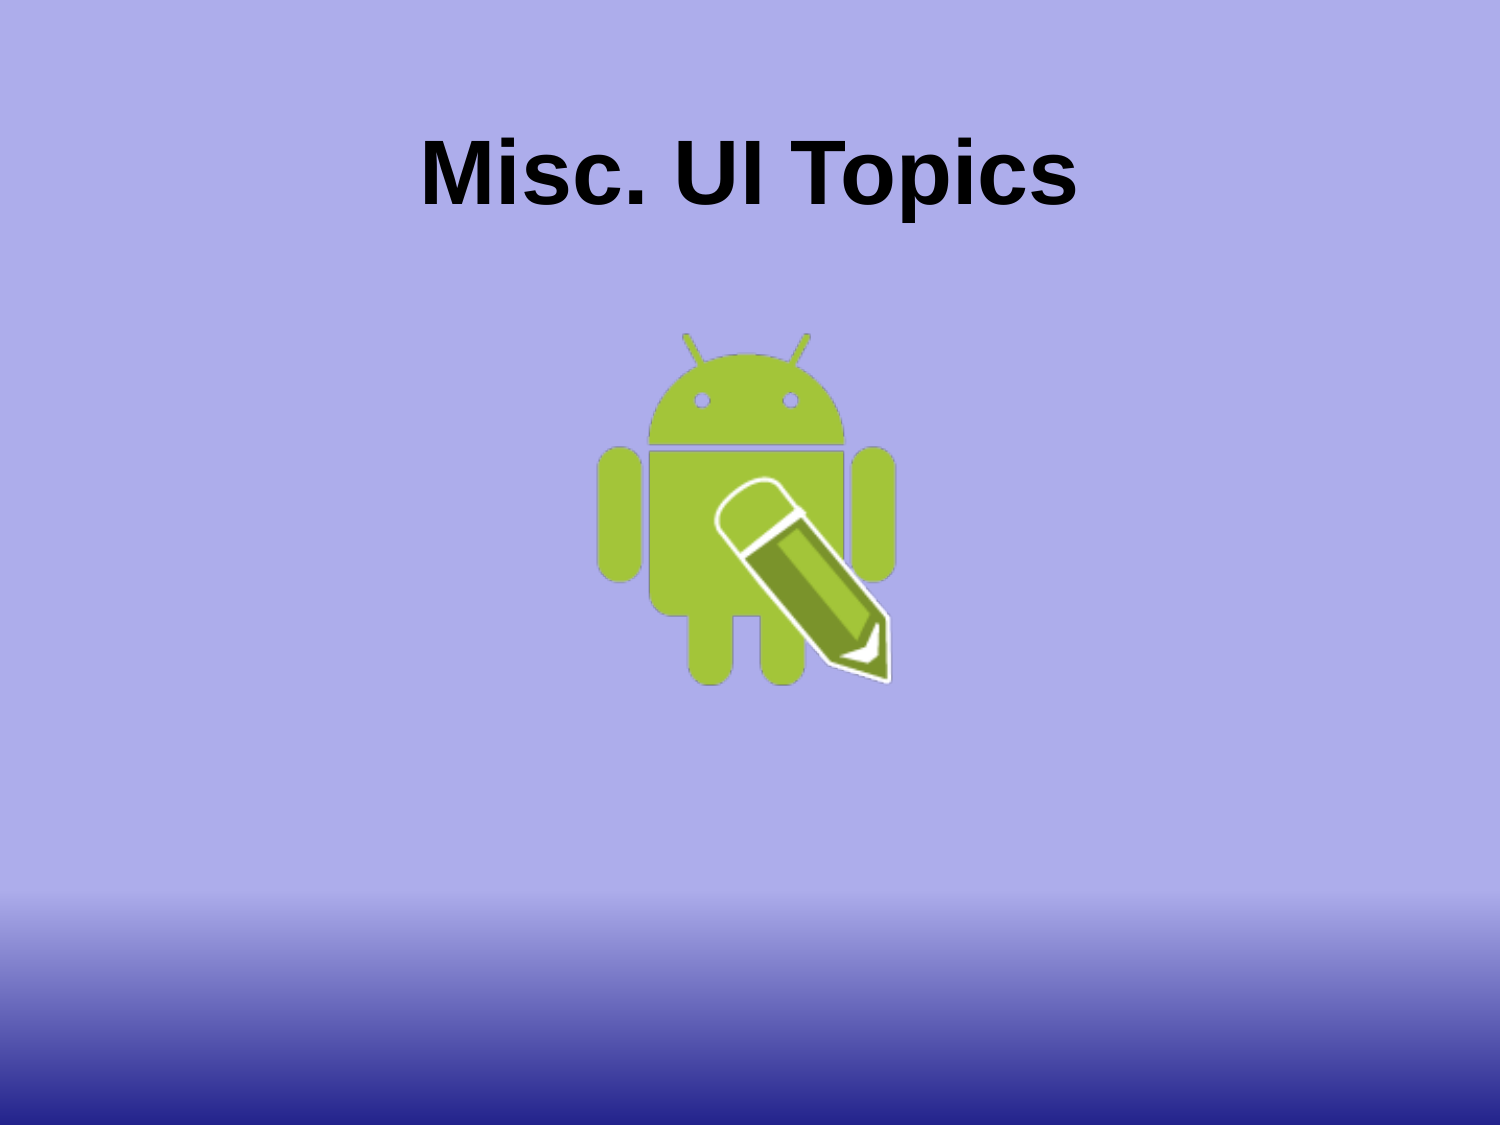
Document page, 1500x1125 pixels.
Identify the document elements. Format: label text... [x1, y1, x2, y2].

picture [537, 299, 955, 717]
title Misc. UI Topics [112, 112, 1388, 224]
